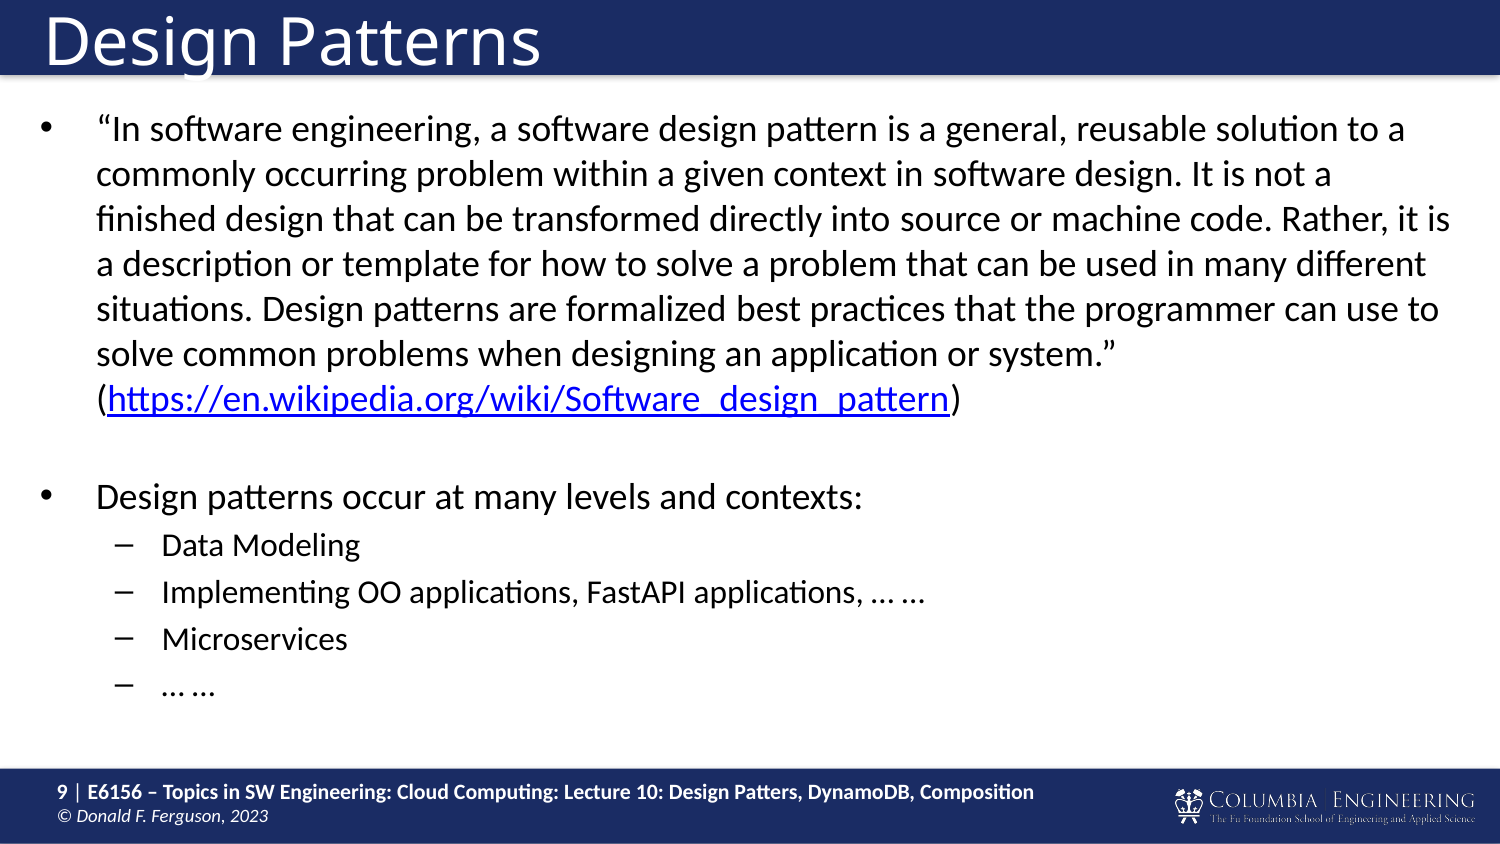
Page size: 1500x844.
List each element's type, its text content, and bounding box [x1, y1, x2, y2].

title Design Patterns [28, 0, 1450, 73]
list “In software engineering, a software design pattern is a general, reusable solution to a commonly occurring problem within a given context in software design. It is not a finished design that can be transformed directly into source or machine code. Rather, it is a description or template for how to solve a problem that can be used in many different situations. Design patterns are formalized best practices that the programmer can use to solve common problems when designing an application or system.” (https://en.wikipedia.org/wiki/Software_design_pattern) Design patterns occur at many levels and contexts: Data Modeling Implementing OO applications, FastAPI applications, … … Microservices … … [24, 96, 1475, 760]
